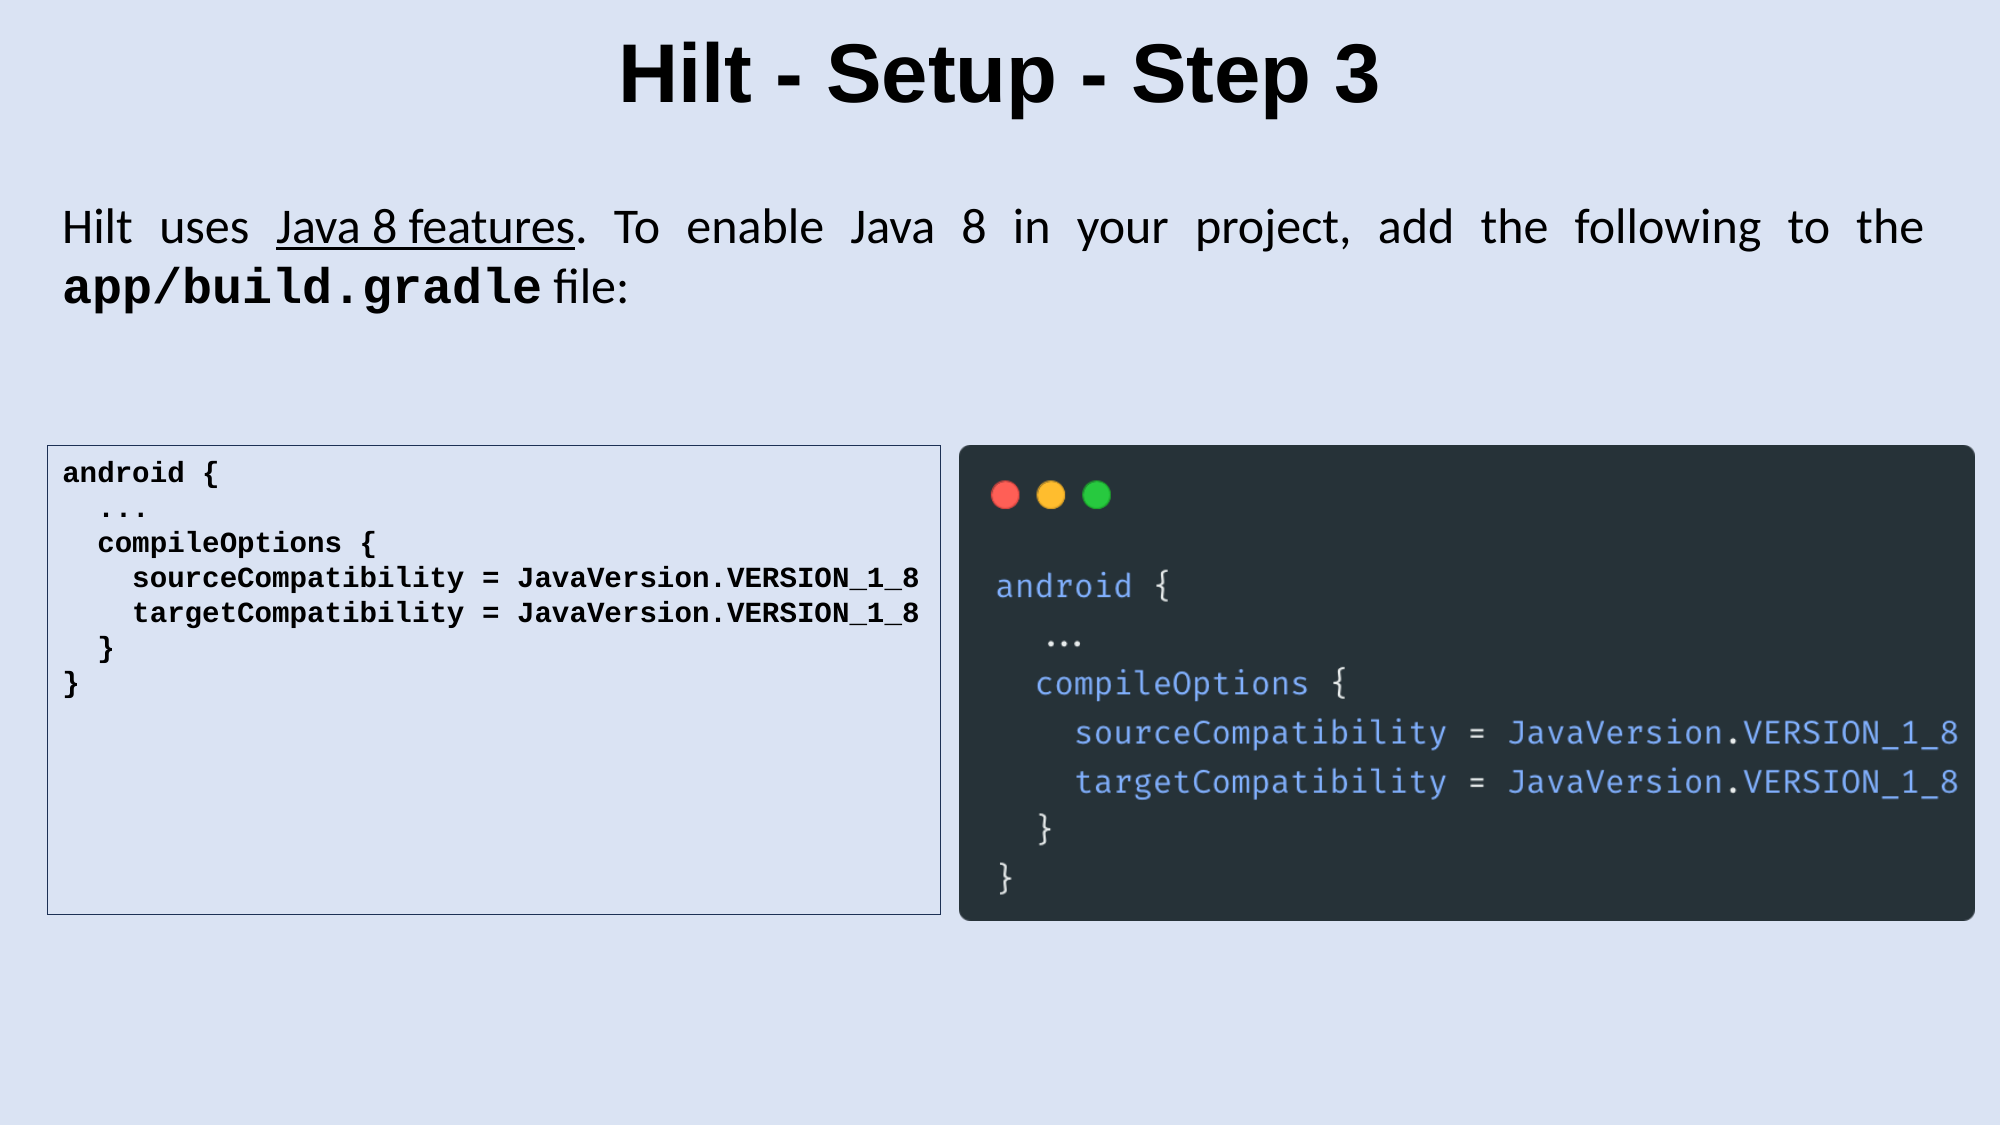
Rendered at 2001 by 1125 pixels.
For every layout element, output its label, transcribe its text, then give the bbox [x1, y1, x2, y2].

text_box android { ... compileOptions { sourceCompatibility = JavaVersion.VERSION_1_8 targetCompatibility = JavaVersion.VERSION_1_8 } } [47, 445, 941, 915]
title Hilt - Setup - Step 3 [0, 0, 2000, 152]
picture [959, 445, 1975, 921]
text_box Hilt uses Java 8 features. To enable Java 8 in your project, add the following to the app/build.gradle file: [47, 185, 1940, 321]
